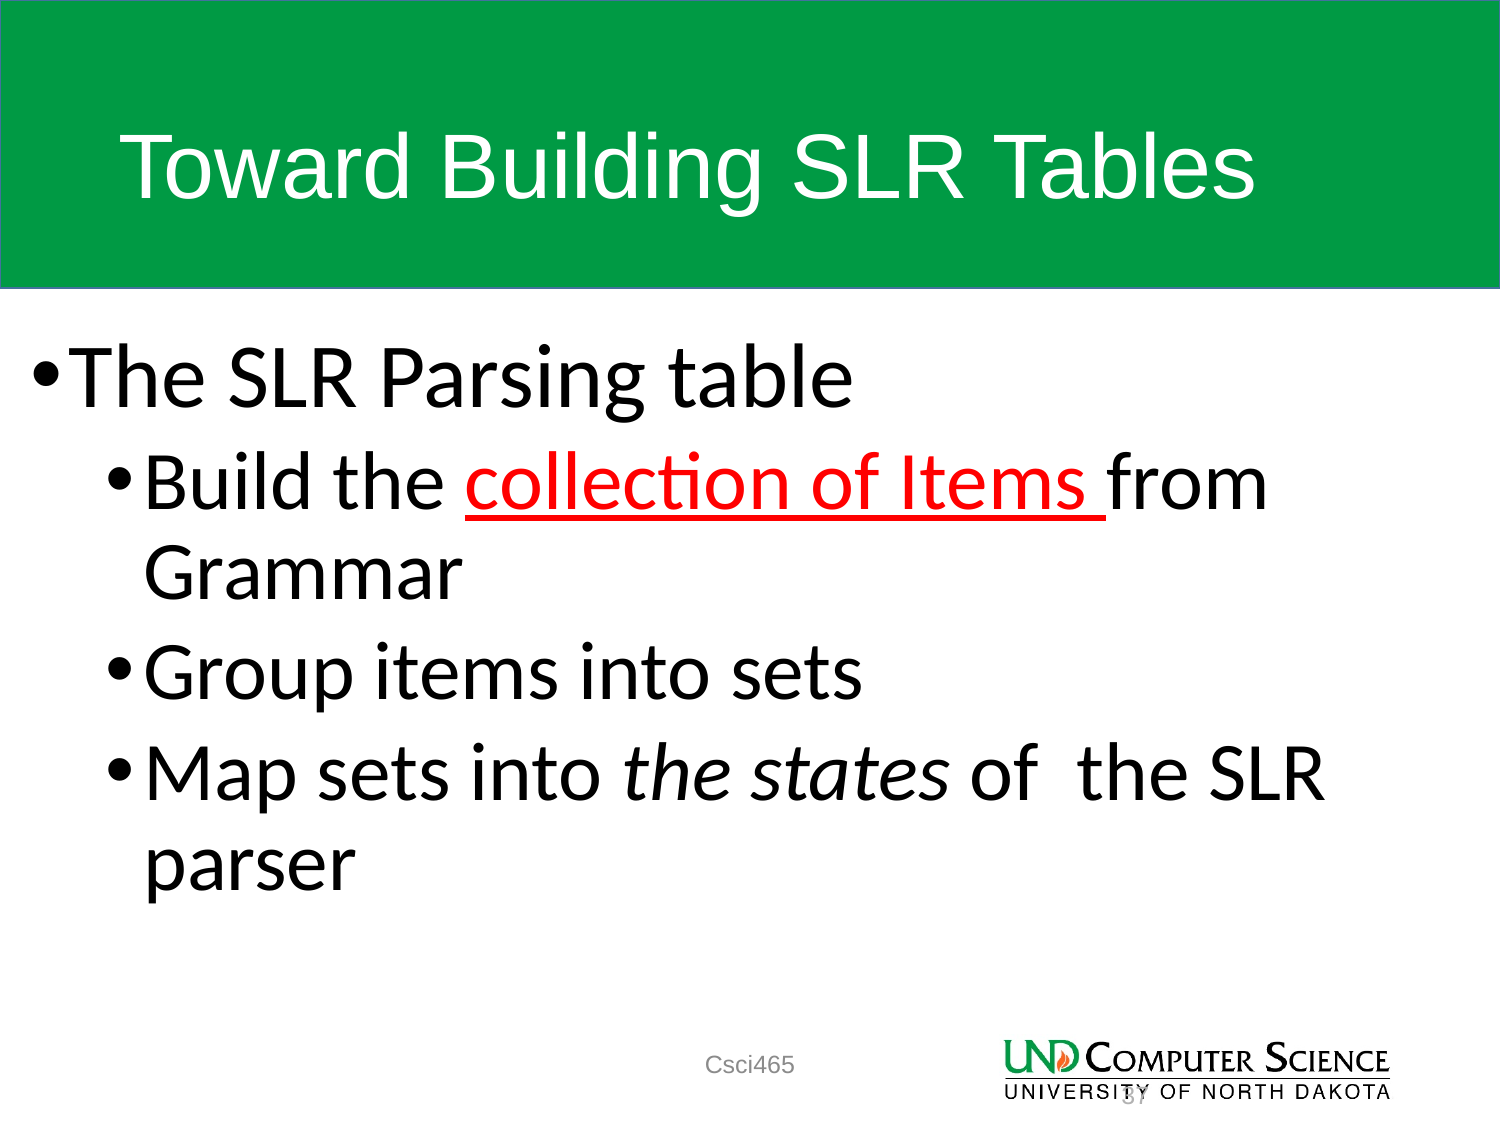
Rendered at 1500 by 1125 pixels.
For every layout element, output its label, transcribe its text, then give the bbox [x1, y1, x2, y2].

list The SLR Parsing table Build the collection of Items from Grammar Group items into sets Map sets into the states of the SLR parser [15, 320, 1397, 1014]
footer Csci465 [512, 1024, 988, 1103]
picture [999, 1034, 1397, 1104]
slide_number 37 [1106, 1064, 1457, 1125]
title Toward Building SLR Tables [103, 59, 1397, 278]
